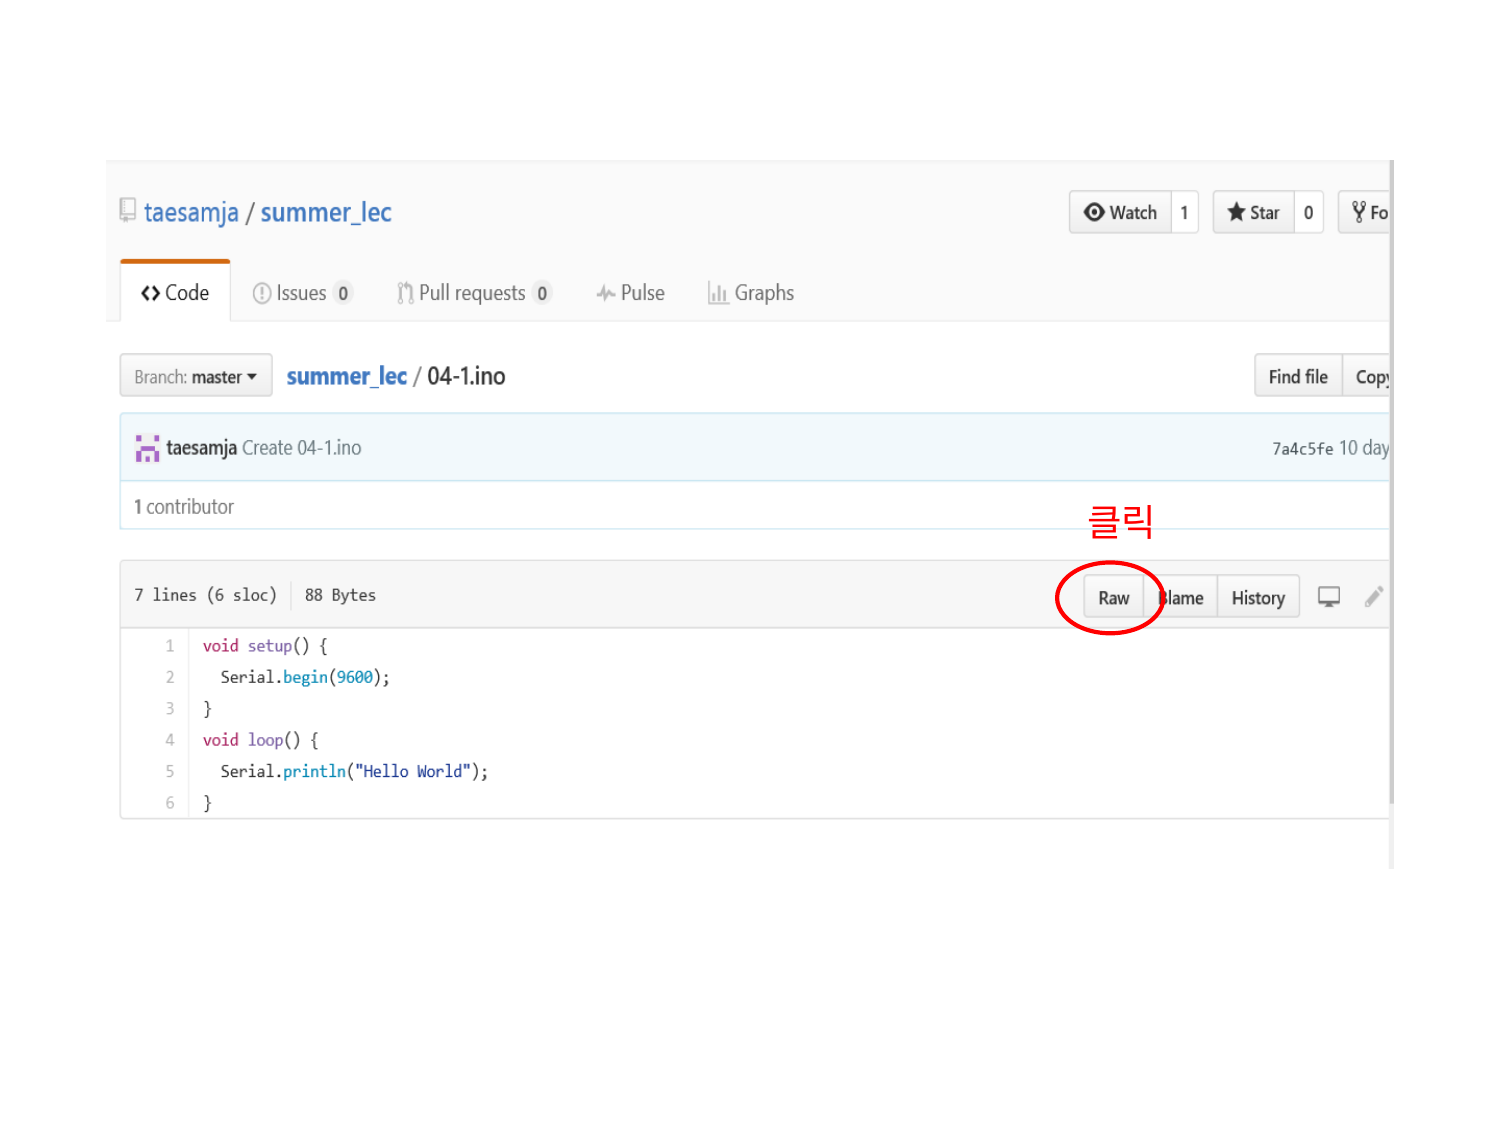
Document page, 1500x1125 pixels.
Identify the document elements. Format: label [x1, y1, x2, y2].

text_box [105, 160, 1394, 869]
